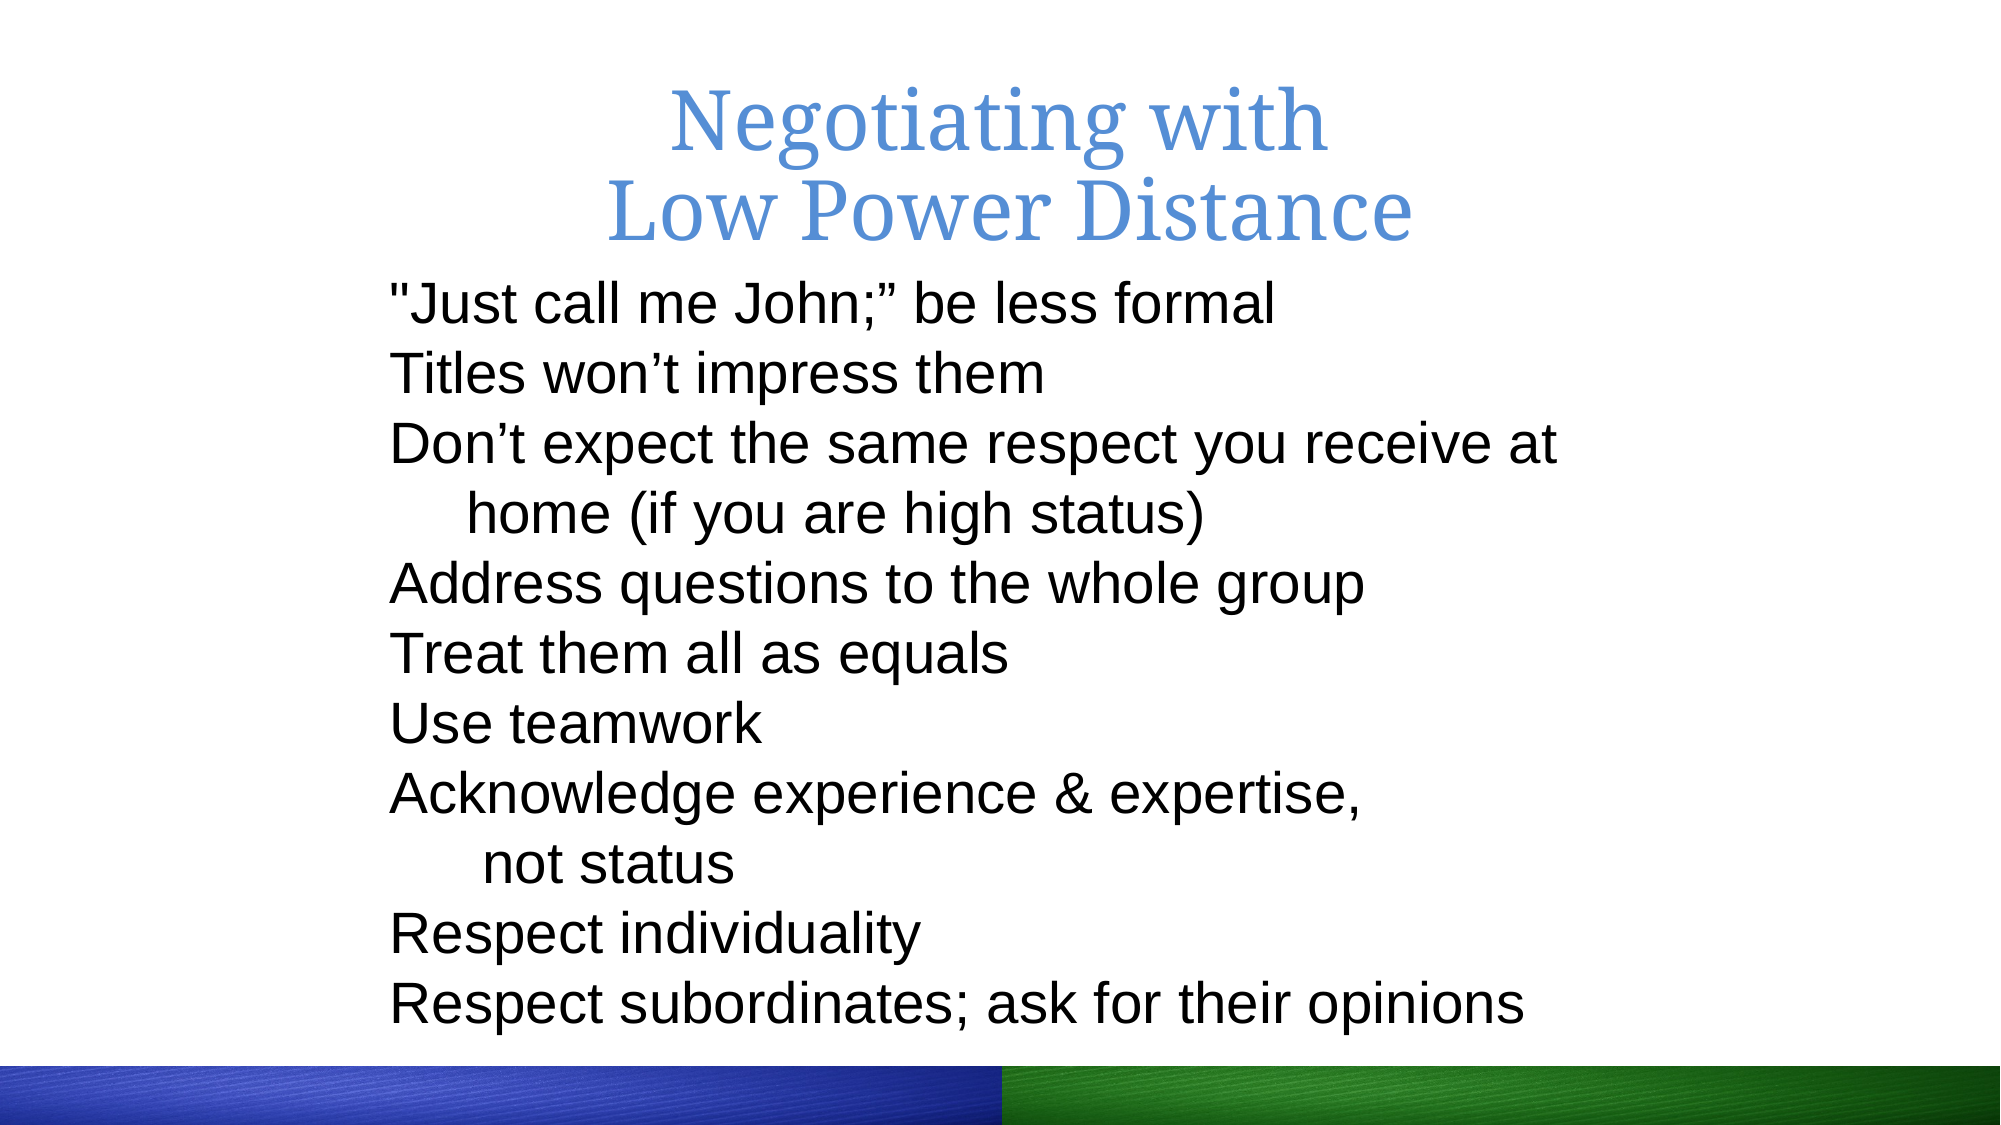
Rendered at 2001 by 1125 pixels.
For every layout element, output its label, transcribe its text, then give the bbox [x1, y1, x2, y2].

title Negotiating with Low Power Distance [137, 59, 1863, 278]
text_box "Just call me John;” be less formal Titles won’t impress them Don’t expect the same respect you receive at home (if you are high status) Address questions to the whole group Treat them all as equals Use teamwork Acknowledge experience & expertise, not status Respect individuality Respect subordinates; ask for their opinions [375, 257, 1613, 1042]
picture [0, 1066, 2000, 1125]
